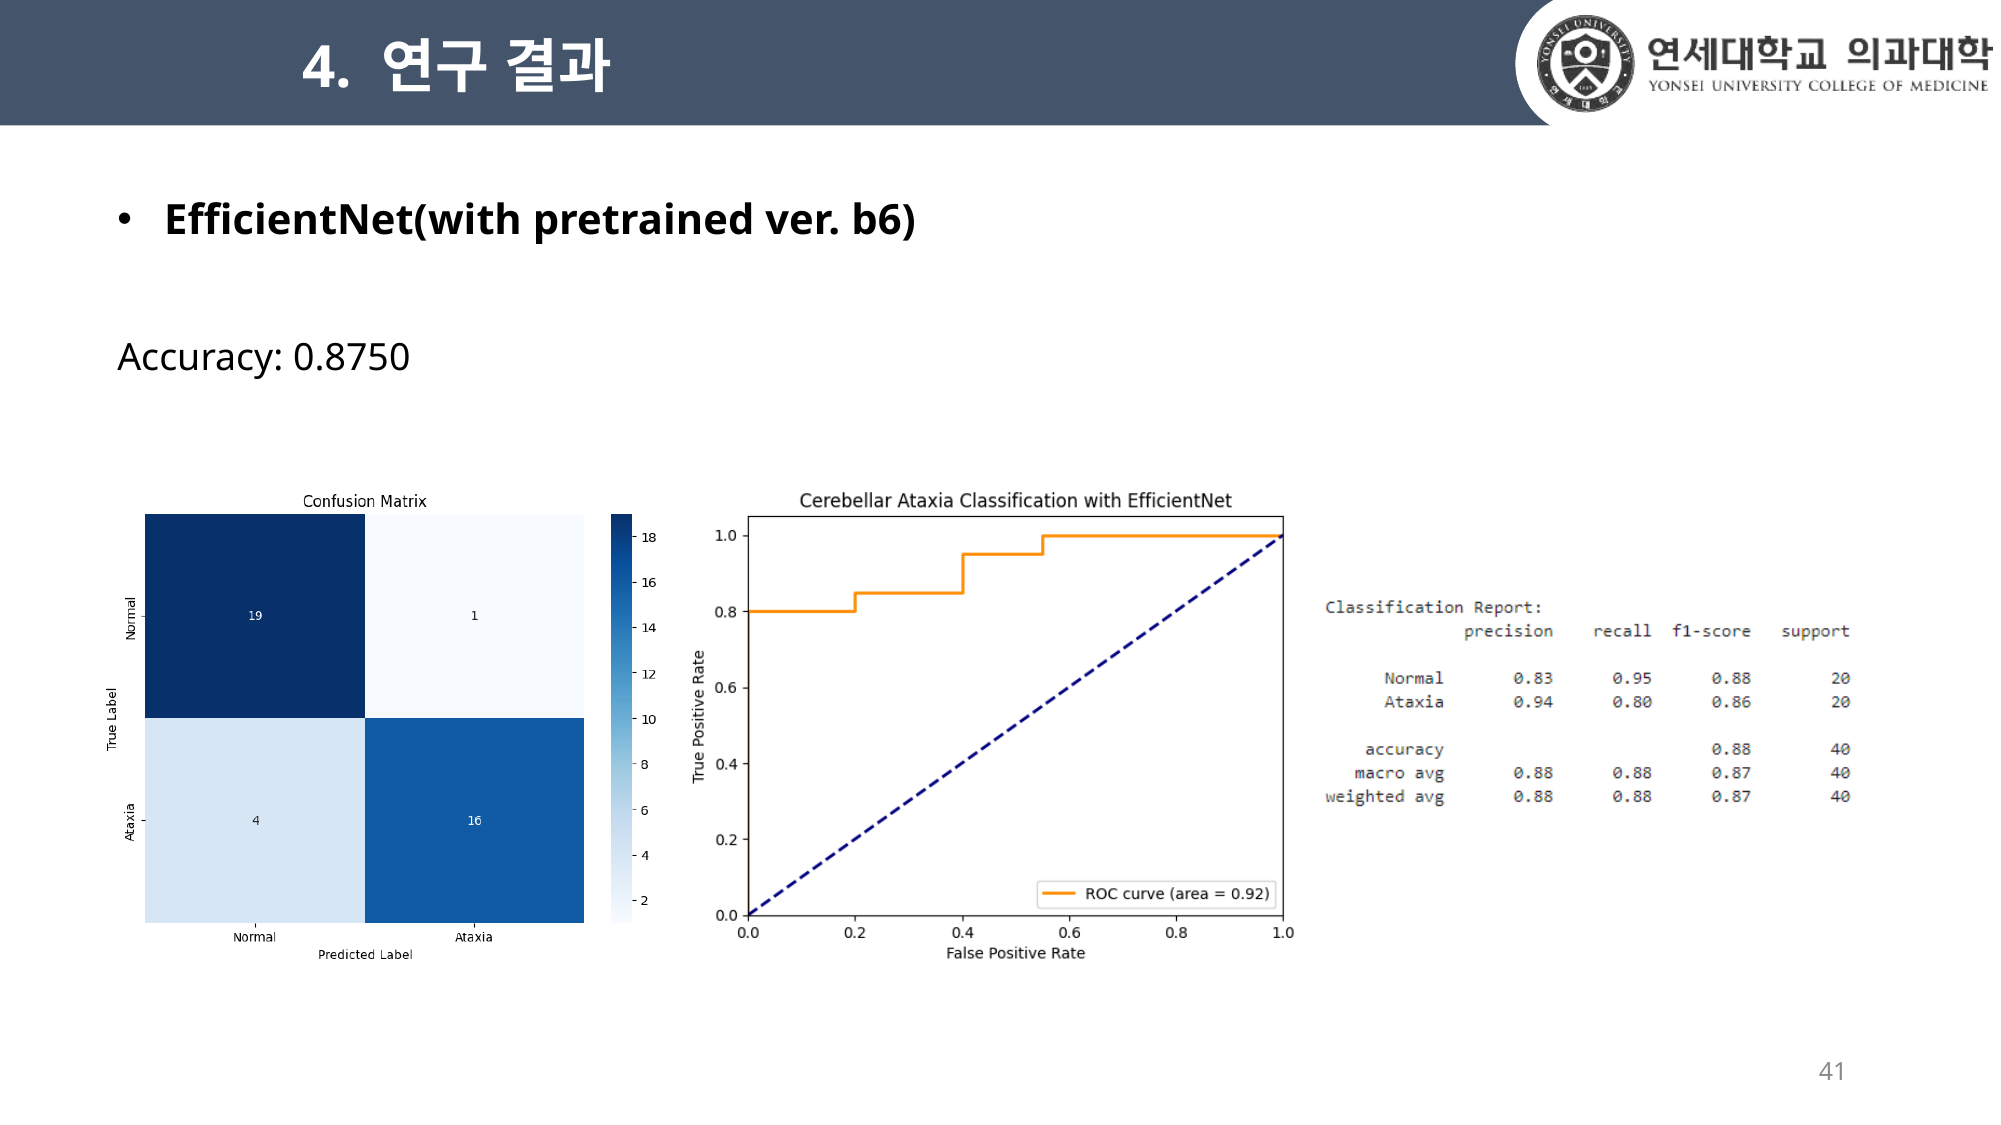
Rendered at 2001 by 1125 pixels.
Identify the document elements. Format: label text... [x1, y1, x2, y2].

text_box EfficientNet(with pretrained ver. b6) Accuracy: 0.8750 [102, 160, 1932, 813]
picture [681, 489, 1300, 965]
text_box [1515, 0, 1641, 136]
picture [106, 492, 664, 965]
slide_number 41 [1412, 1042, 1863, 1103]
text_box [0, 0, 1551, 126]
picture [1537, 14, 1993, 113]
picture [1317, 595, 1863, 816]
text_box 4. 연구 결과 [287, 2, 1549, 126]
